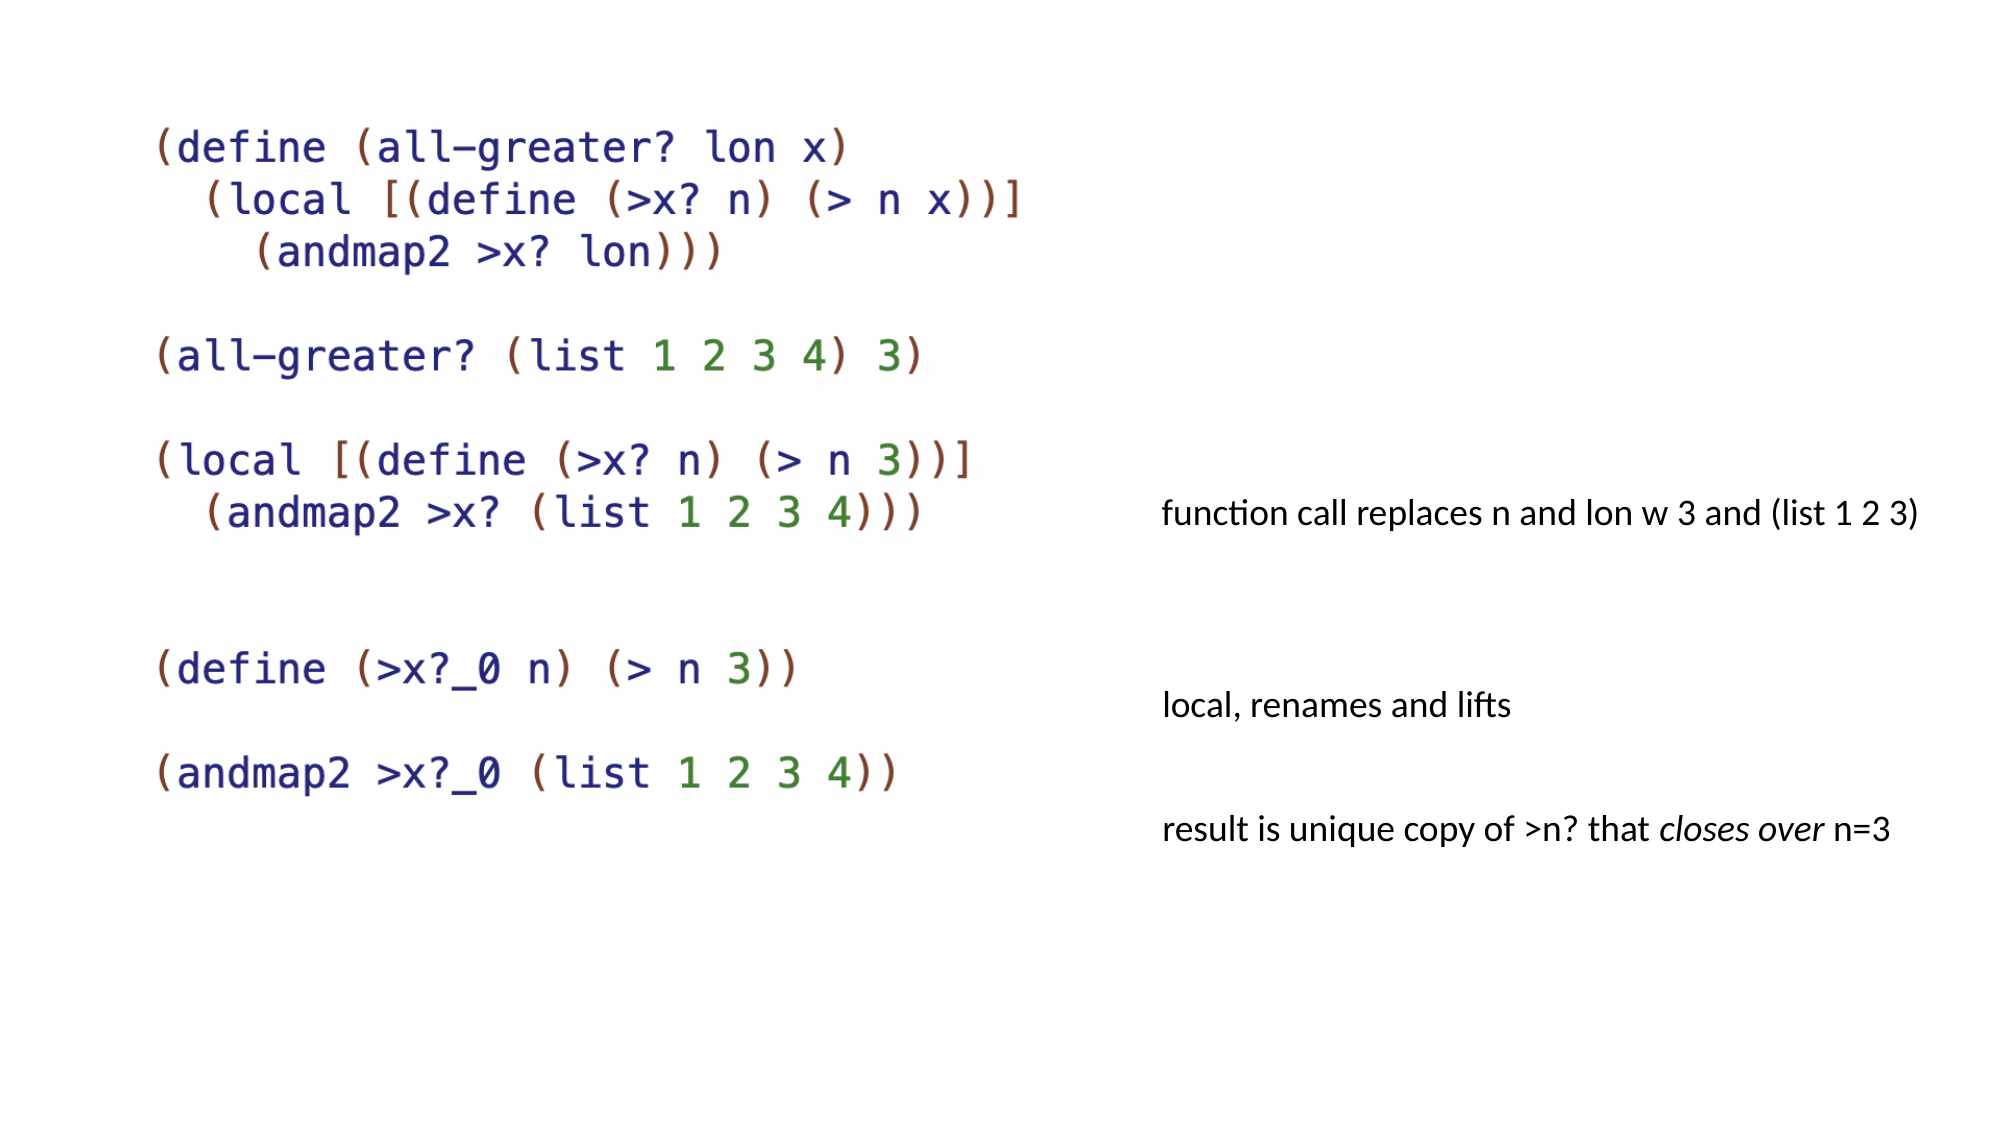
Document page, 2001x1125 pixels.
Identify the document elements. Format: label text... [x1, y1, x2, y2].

text_box result is unique copy of >n? that closes over n=3 [1348, 796, 1950, 856]
text_box function call replaces n and lon w 3 and (list 1 2 3) [1348, 480, 1950, 541]
picture [138, 91, 1348, 869]
text_box local, renames and lifts [1348, 672, 1950, 733]
